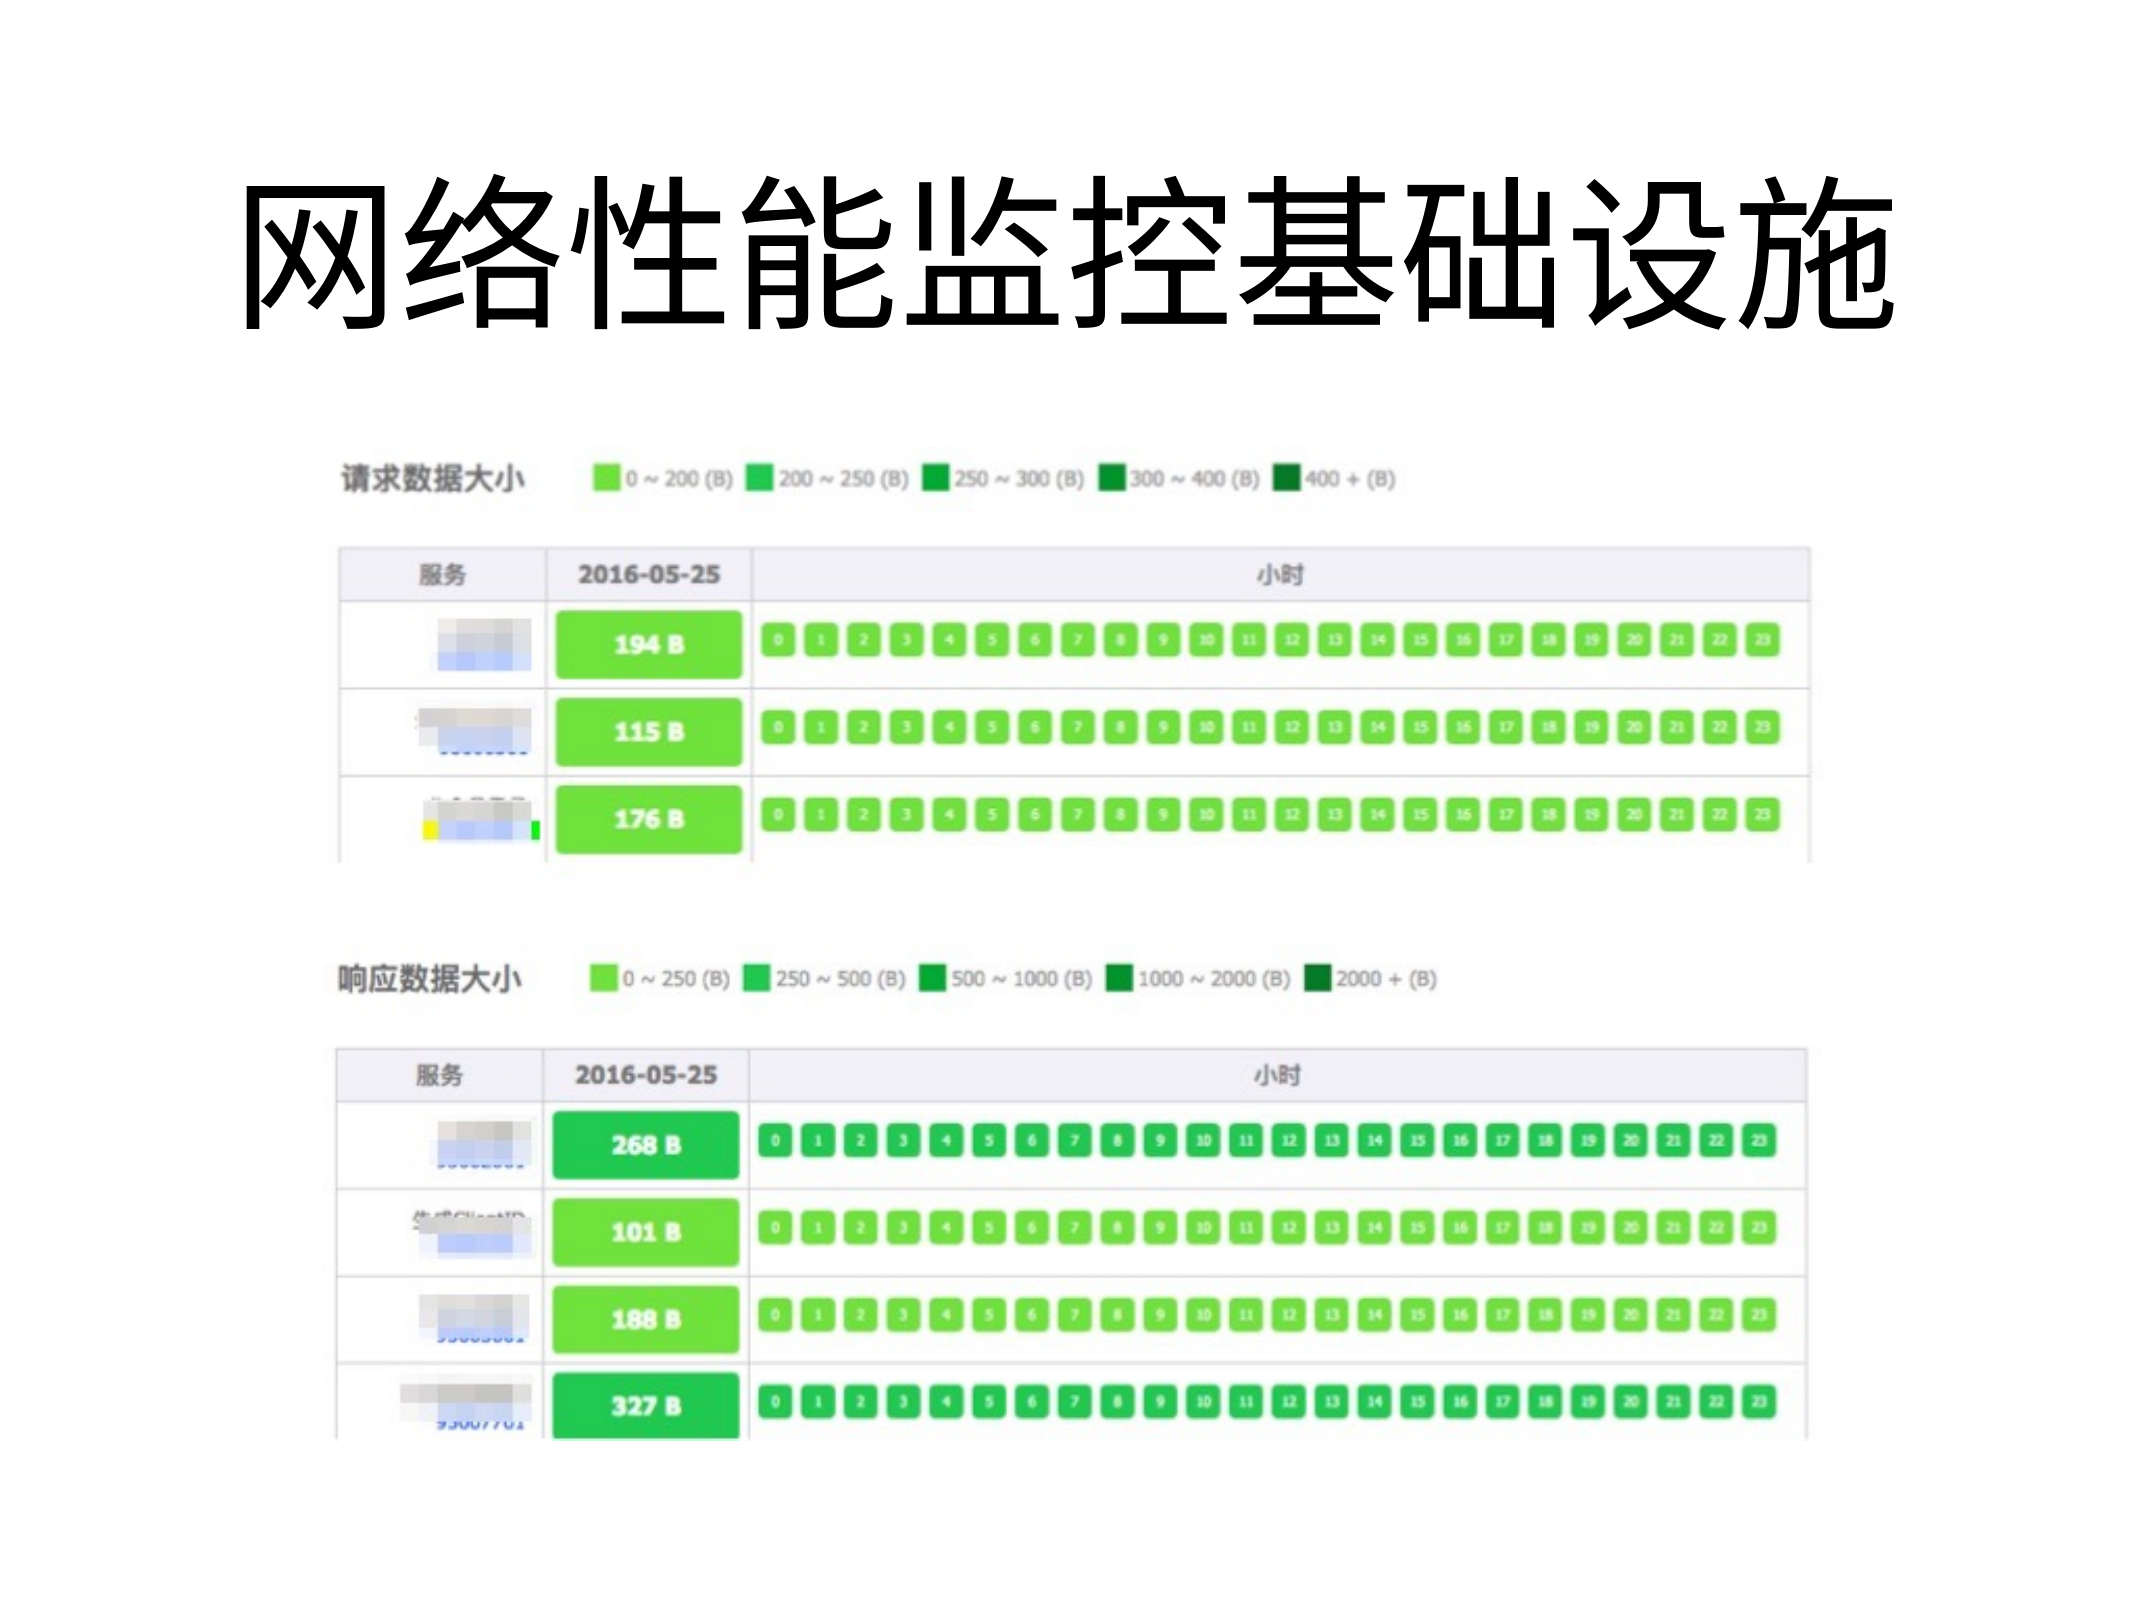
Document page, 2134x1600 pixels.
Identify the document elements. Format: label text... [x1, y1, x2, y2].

picture [306, 446, 1827, 1441]
title 网络性能监控基础设施 [155, 72, 1978, 428]
